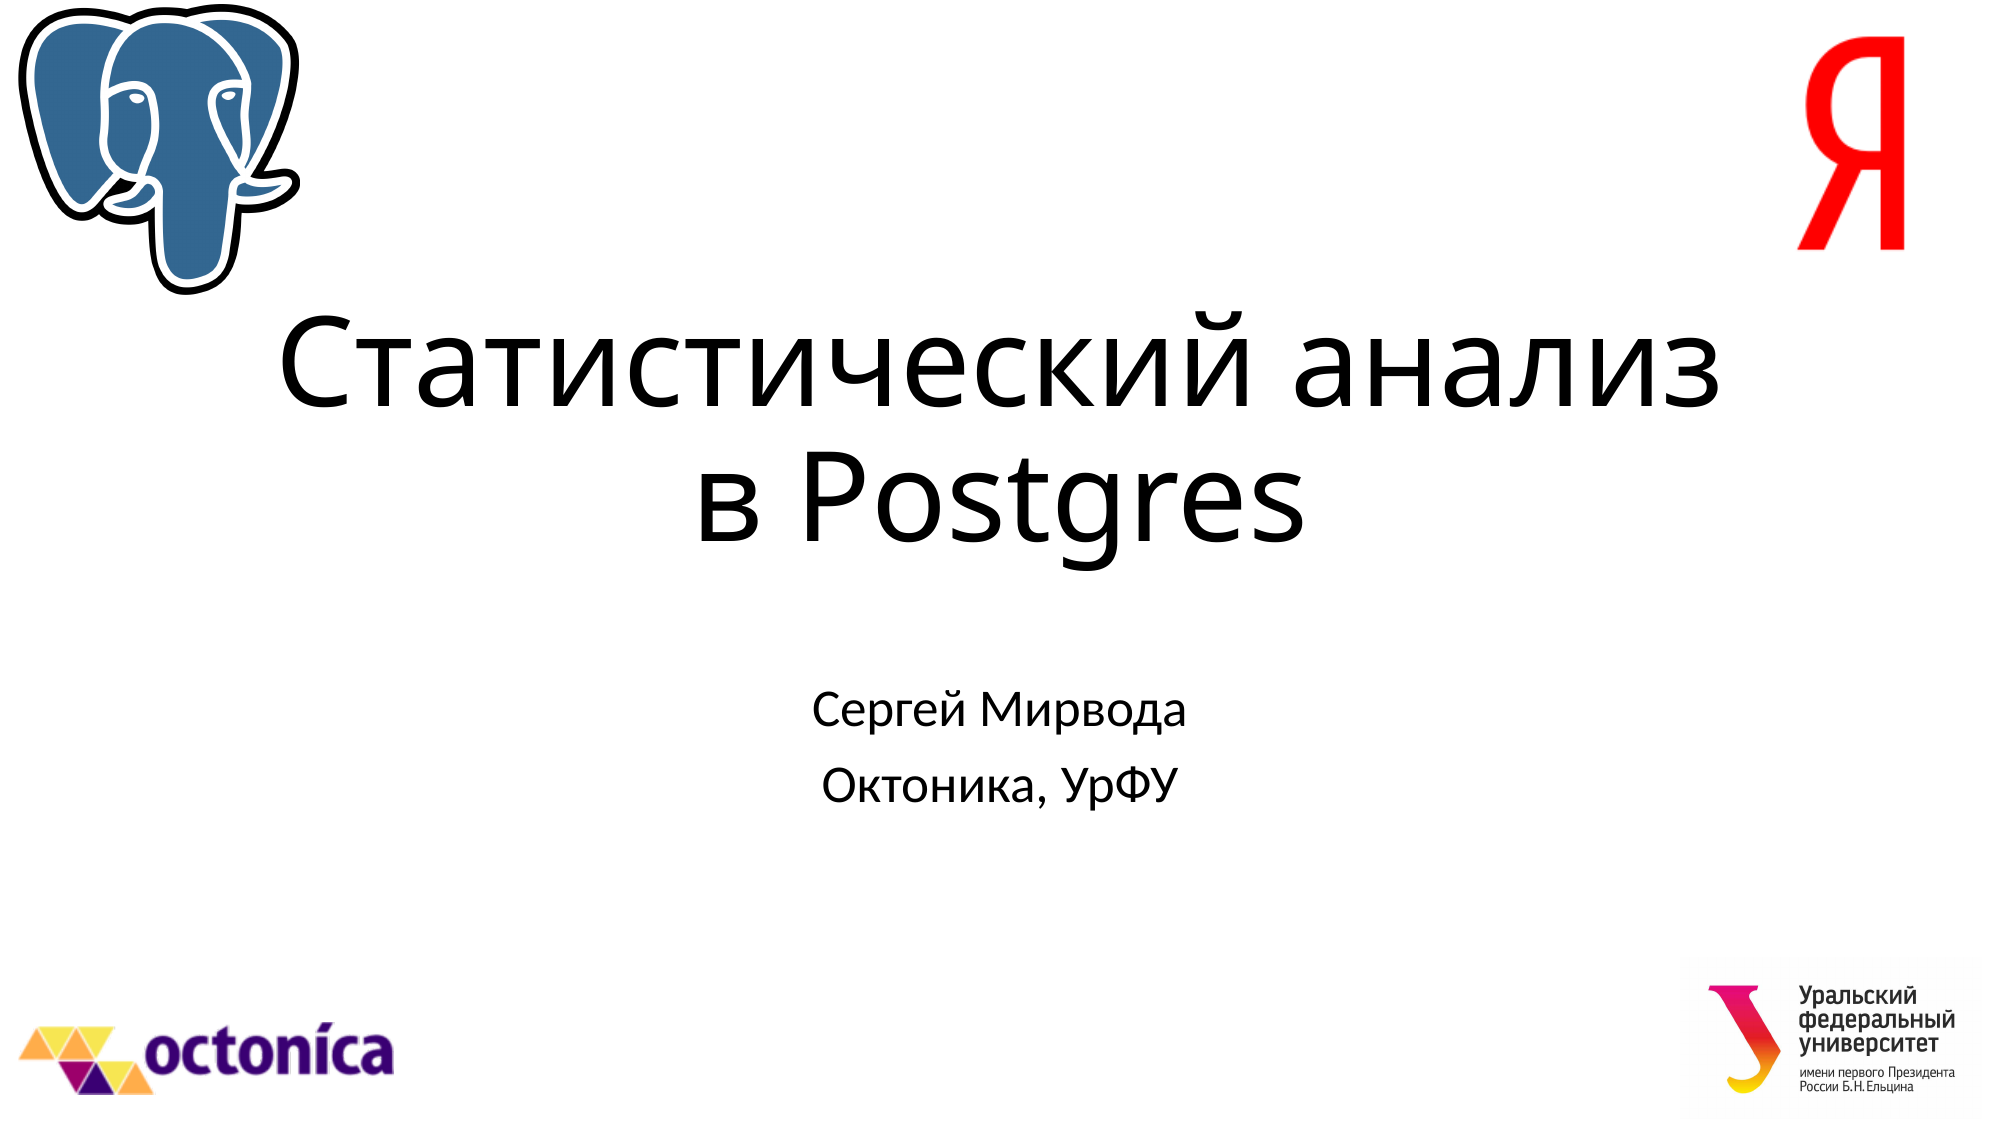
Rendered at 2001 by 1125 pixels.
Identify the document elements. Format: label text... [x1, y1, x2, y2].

title Статистический анализ в Postgres [249, 184, 1750, 576]
picture [18, 1022, 394, 1095]
picture [18, 4, 300, 295]
picture [1718, 4, 2000, 286]
picture [1680, 957, 1982, 1119]
subtitle Сергей Мирвода Октоника, УрФУ [249, 590, 1750, 824]
